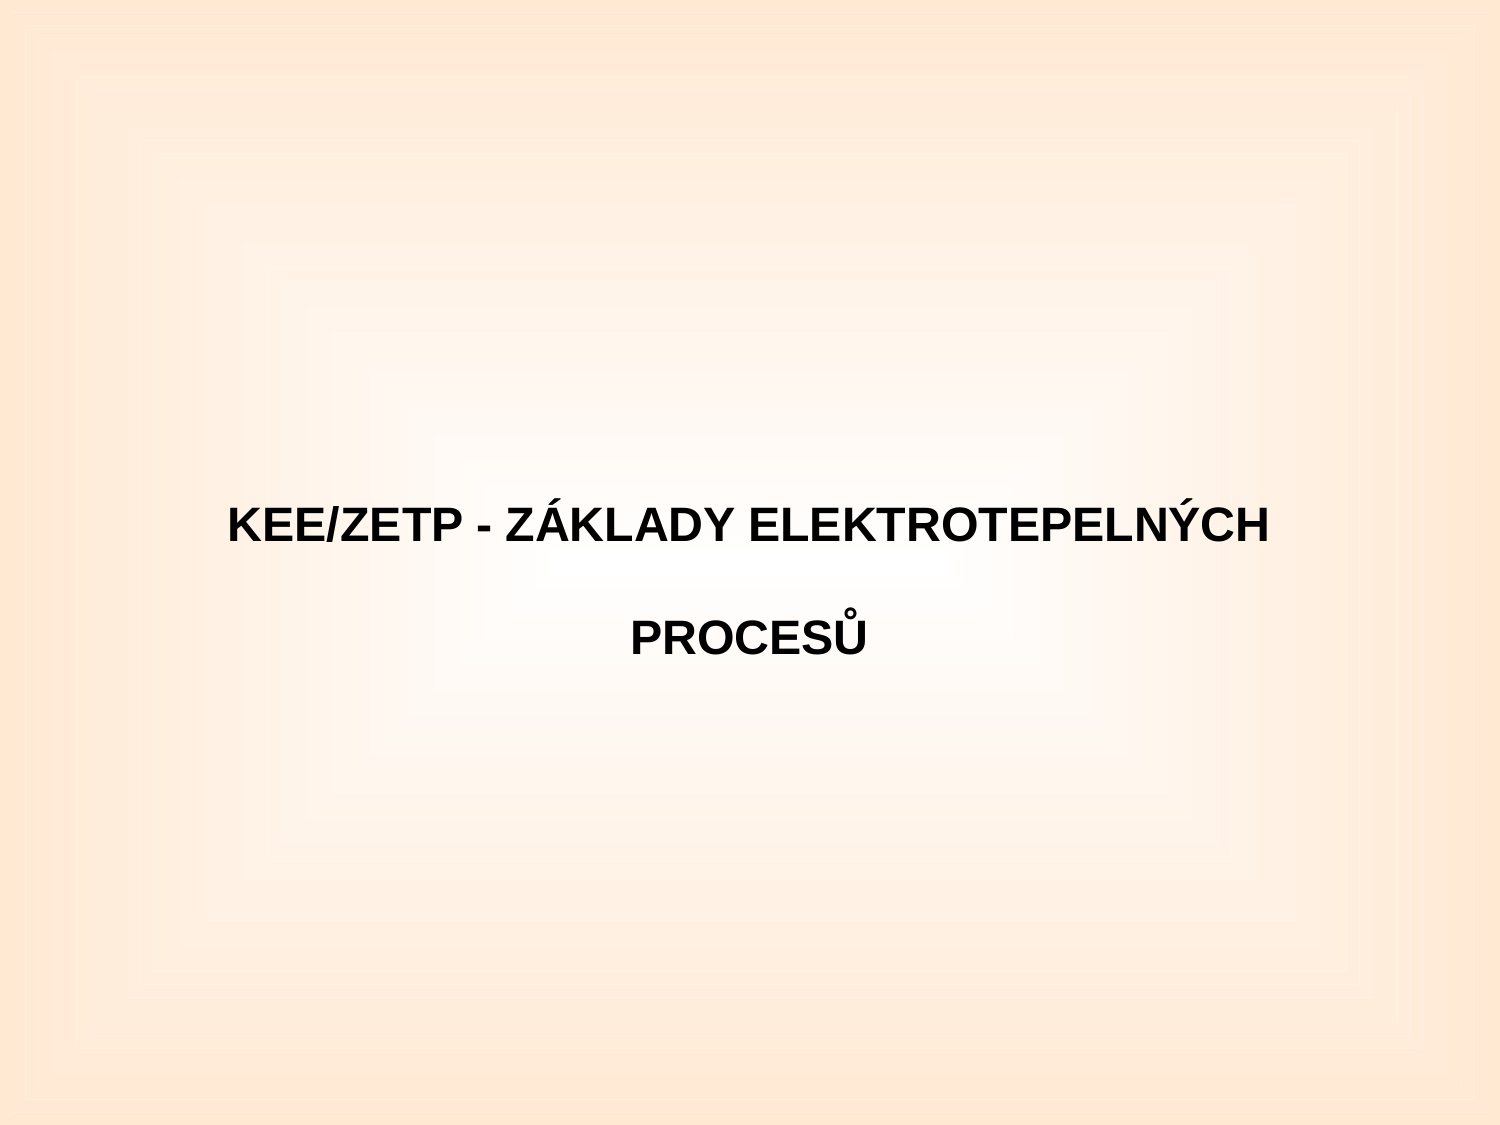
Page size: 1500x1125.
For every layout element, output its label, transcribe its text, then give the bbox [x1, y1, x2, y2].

text_box KEE/ZETP - ZÁKLADY ELEKTROTEPELNÝCH PROCESŮ [112, 338, 1388, 764]
